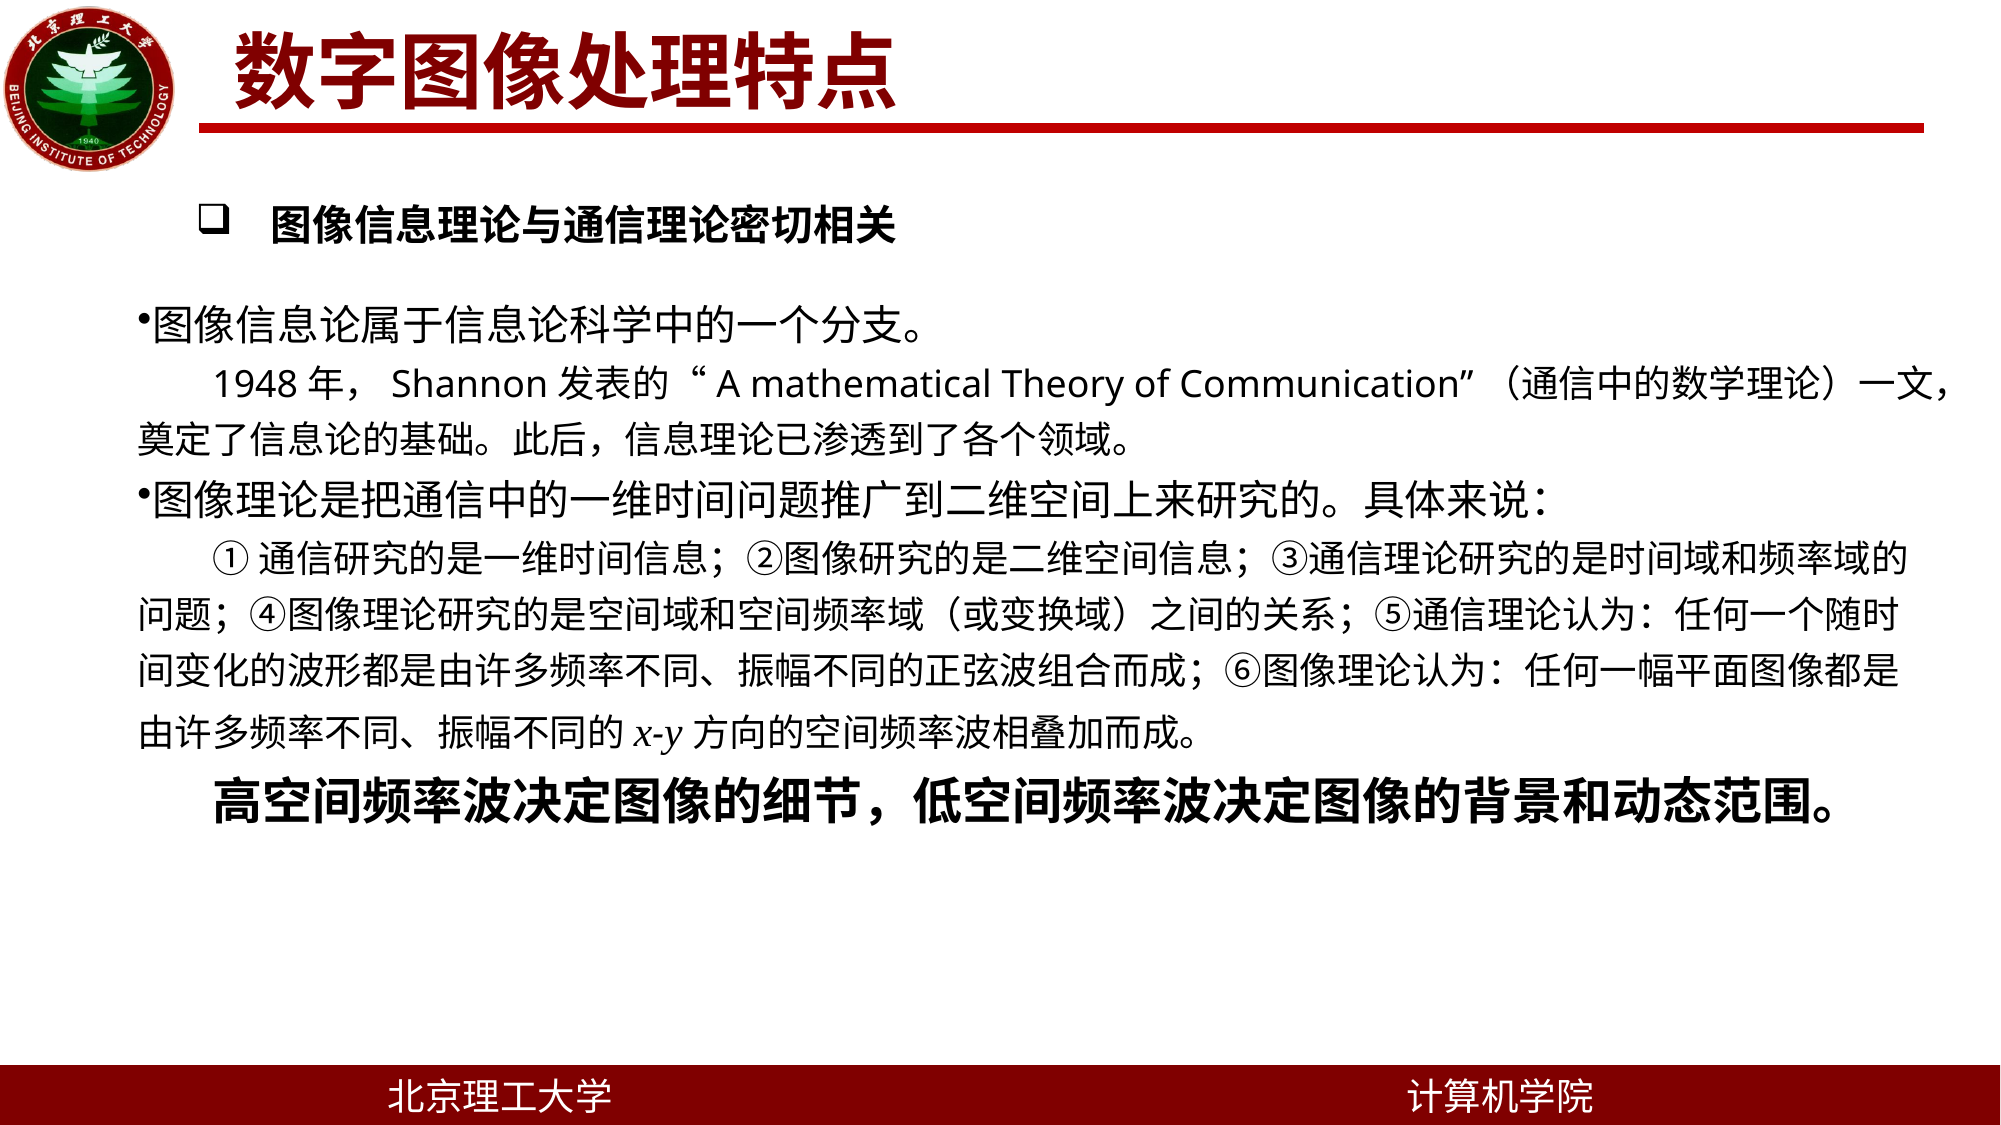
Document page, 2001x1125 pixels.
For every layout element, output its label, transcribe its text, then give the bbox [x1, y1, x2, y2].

text_box 图像信息论属于信息论科学中的一个分支。 1948年，Shannon发表的“A mathematical Theory of Communication”（通信中的数学理论）一文，奠定了信息论的基础。此后，信息理论已渗透到了各个领域。 图像理论是把通信中的一维时间问题推广到二维空间上来研究的。具体来说： ①通信研究的是一维时间信息；②图像研究的是二维空间信息；③通信理论研究的是时间域和频率域的问题；④图像理论研究的是空间域和空间频率域（或变换域）之间的关系；⑤通信理论认为：任何一个随时间变化的波形都是由许多频率不同、振幅不同的正弦波组合而成；⑥图像理论认为：任何一幅平面图像都是由许多频率不同、振幅不同的x-y方向的空间频率波相叠加而成。 高空间频率波决定图像的细节，低空间频率波决定图像的背景和动态范围。 [122, 278, 1949, 1125]
text_box 数字图像处理特点 [218, 11, 1551, 123]
picture [0, 0, 178, 178]
text_box 图像信息理论与通信理论密切相关 [105, 174, 2000, 422]
